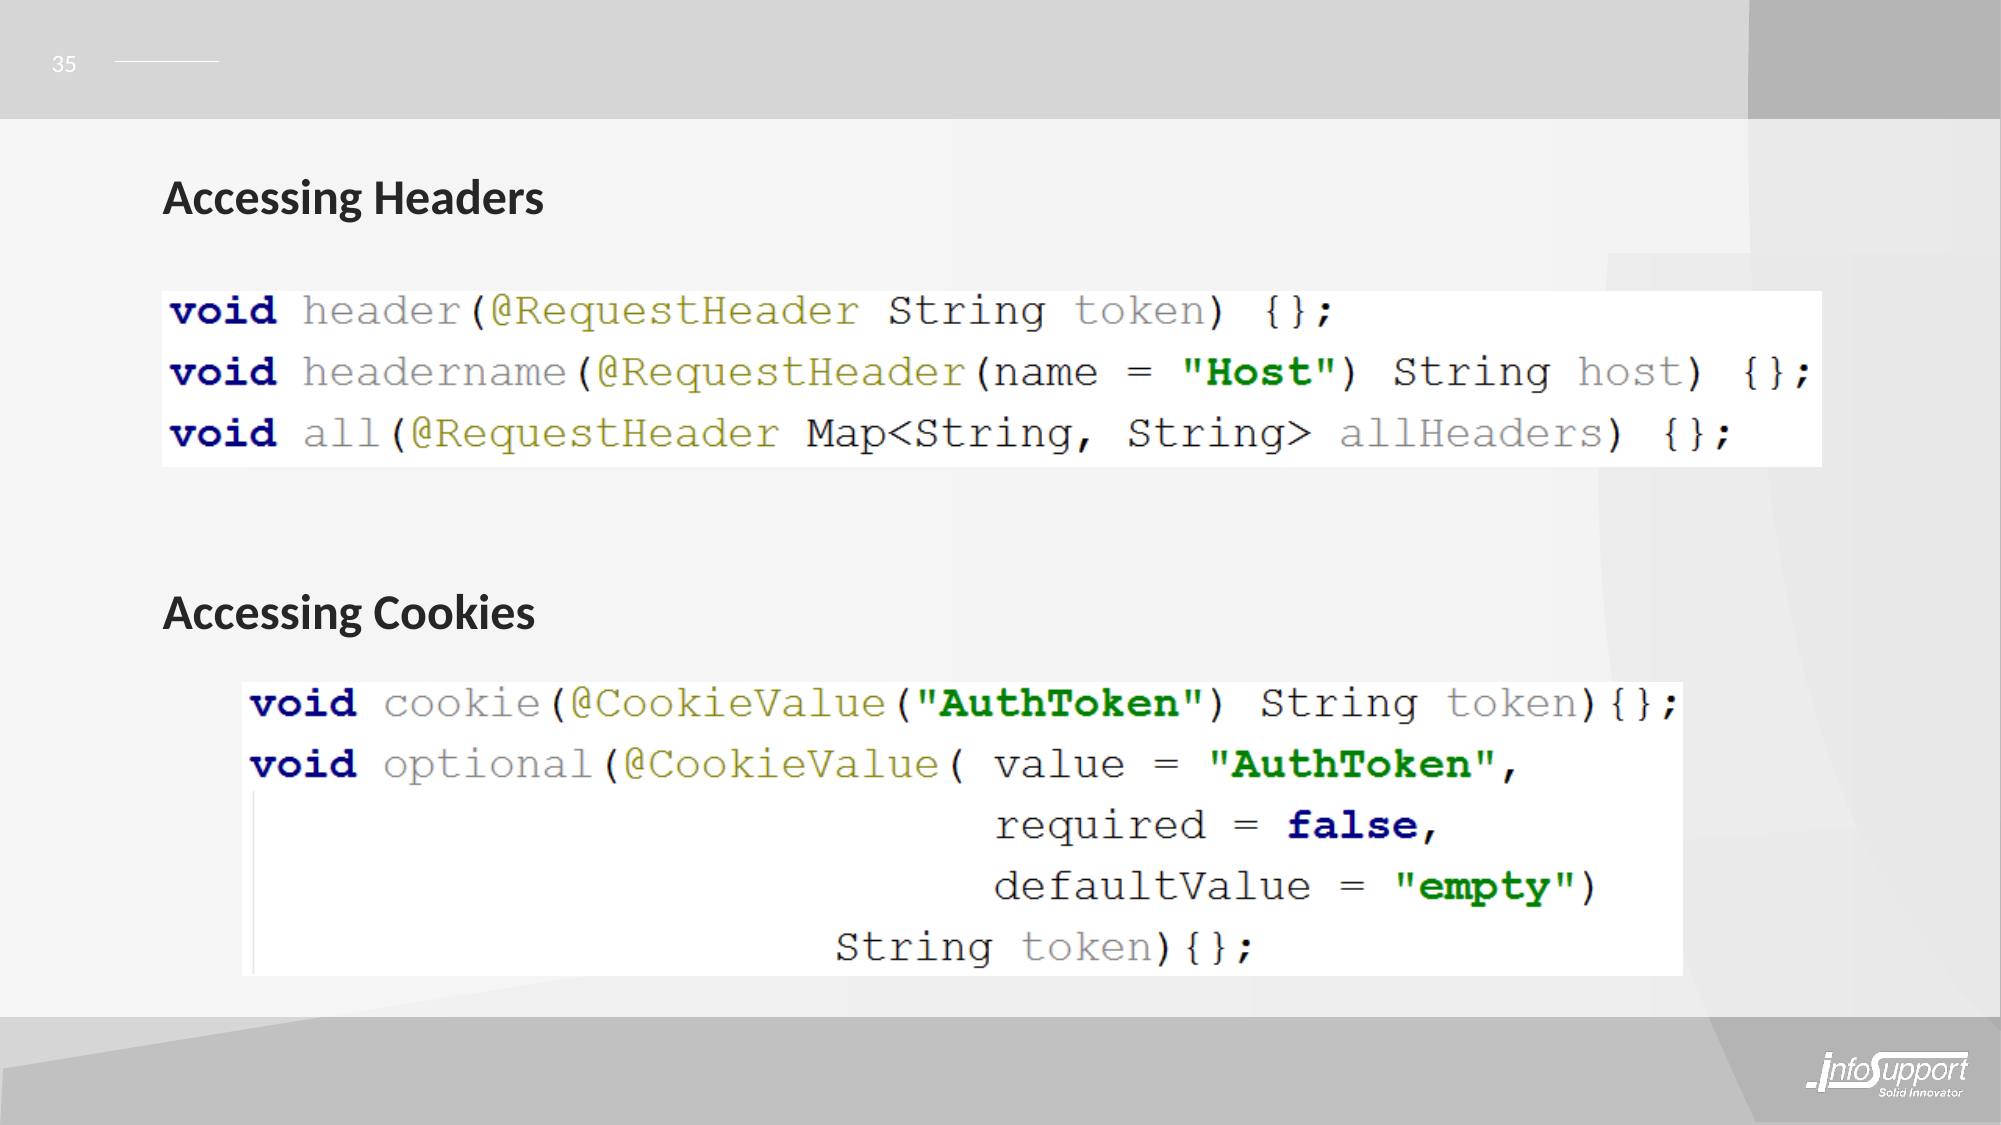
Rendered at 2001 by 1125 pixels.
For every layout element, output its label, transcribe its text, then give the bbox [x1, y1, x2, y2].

slide_number 35 [36, 32, 130, 93]
picture [162, 291, 1822, 467]
title Accessing Headers [162, 118, 1838, 267]
text_box Accessing Cookies [162, 533, 1838, 683]
picture [242, 681, 1683, 976]
